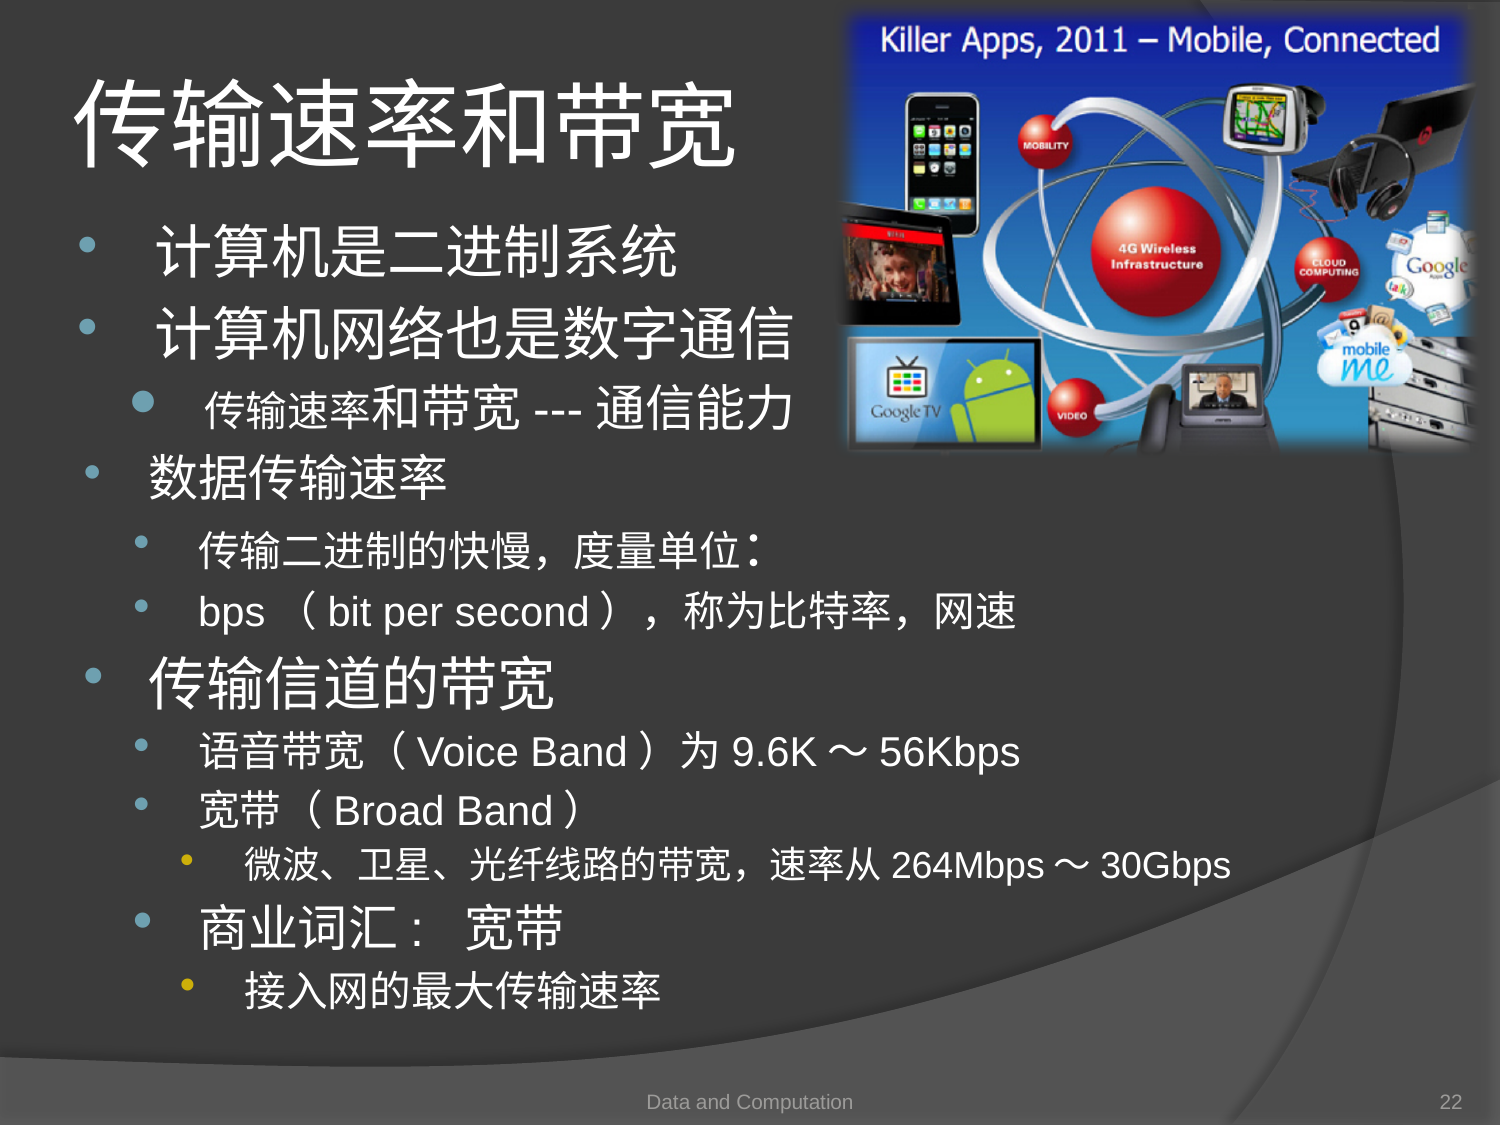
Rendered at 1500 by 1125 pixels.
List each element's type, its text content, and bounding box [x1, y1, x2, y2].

picture [832, 0, 1481, 460]
footer Data and Computation [512, 1053, 988, 1114]
slide_number 22 [1337, 1053, 1463, 1114]
title 传输速率和带宽 [64, 54, 750, 190]
list 计算机是二进制系统 计算机网络也是数字通信 传输速率和带宽---通信能力 数据传输速率 传输二进制的快慢，度量单位： bps（bit per second），称为比特率，网速 传输信道的带宽 语音带宽（Voice Band）为9.6K～56Kbps 宽带（Broad Band） 微波、卫星、光纤线路的带宽，速率从264Mbps～30Gbps 商业词汇: 宽带 接入网的最大传输速率 [64, 208, 1500, 1071]
